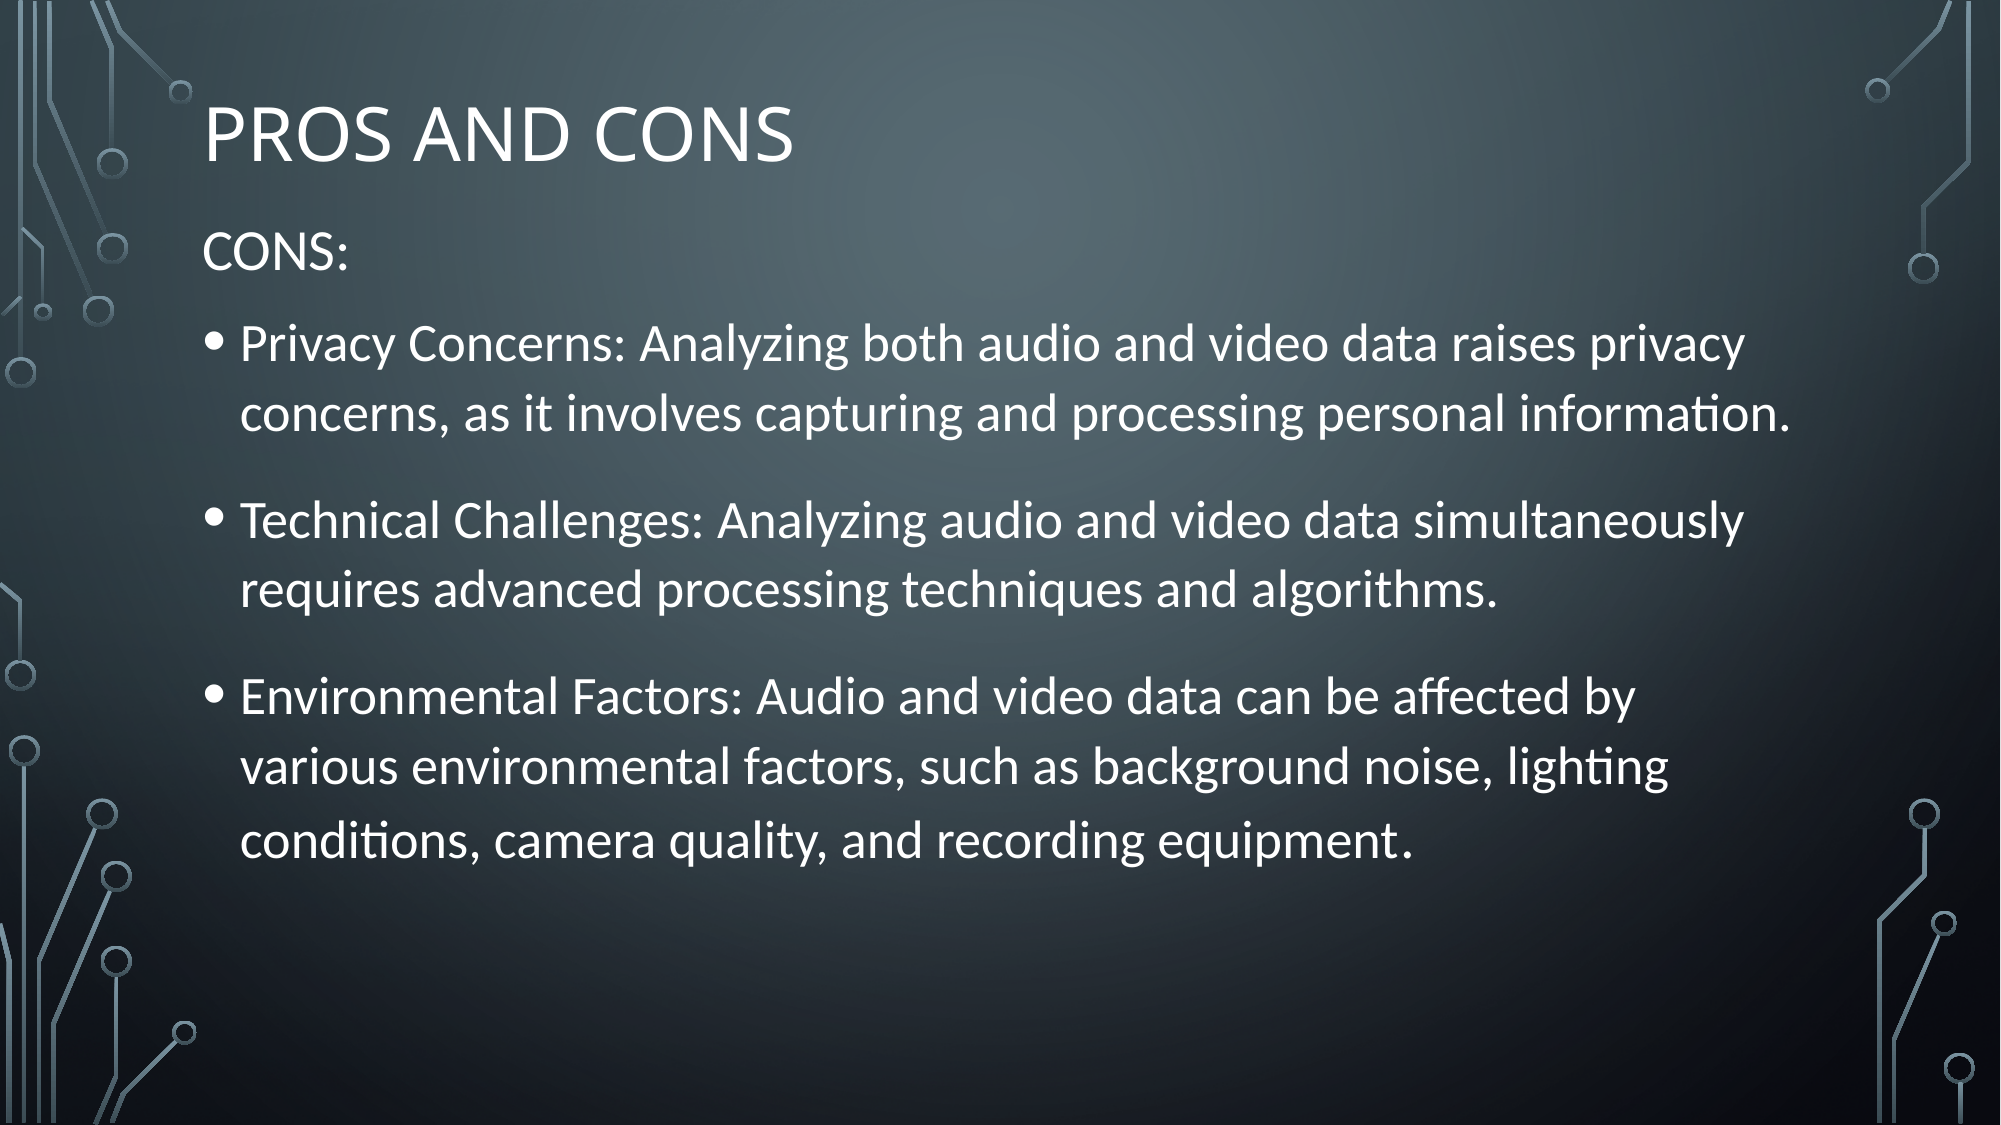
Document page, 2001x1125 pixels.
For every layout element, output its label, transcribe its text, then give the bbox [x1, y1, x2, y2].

title PROS AND CONS [187, 67, 1813, 190]
list CONS: Privacy Concerns: Analyzing both audio and video data raises privacy concerns, as it involves capturing and processing personal information. Technical Challenges: Analyzing audio and video data simultaneously requires advanced processing techniques and algorithms. Environmental Factors: Audio and video data can be affected by various environmental factors, such as background noise, lighting conditions, camera quality, and recording equipment. [187, 190, 1813, 1061]
